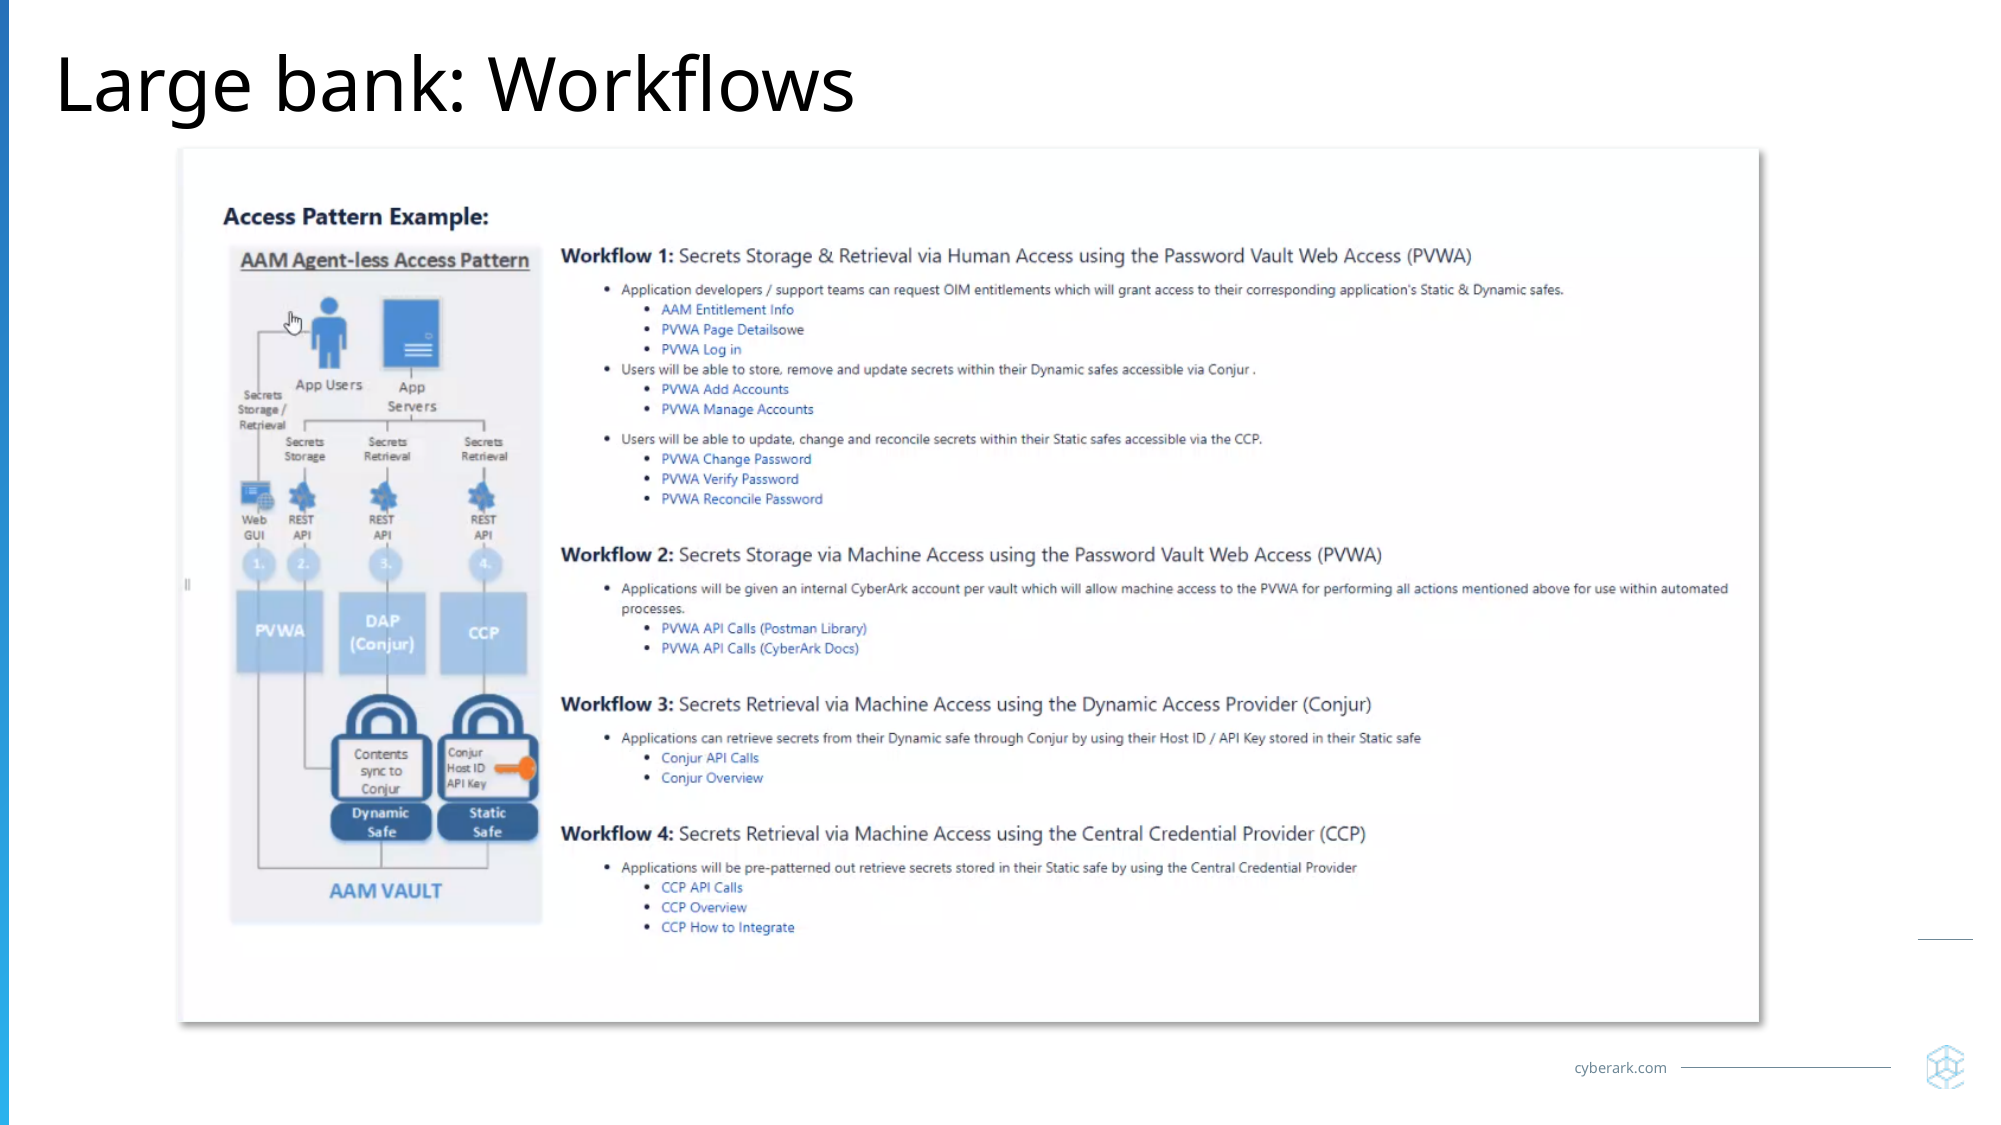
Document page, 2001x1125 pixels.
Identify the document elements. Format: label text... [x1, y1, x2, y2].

title Large bank: Workflows [54, 53, 1948, 120]
slide_number 25 [1758, 1077, 1944, 1108]
picture [177, 148, 1759, 1022]
